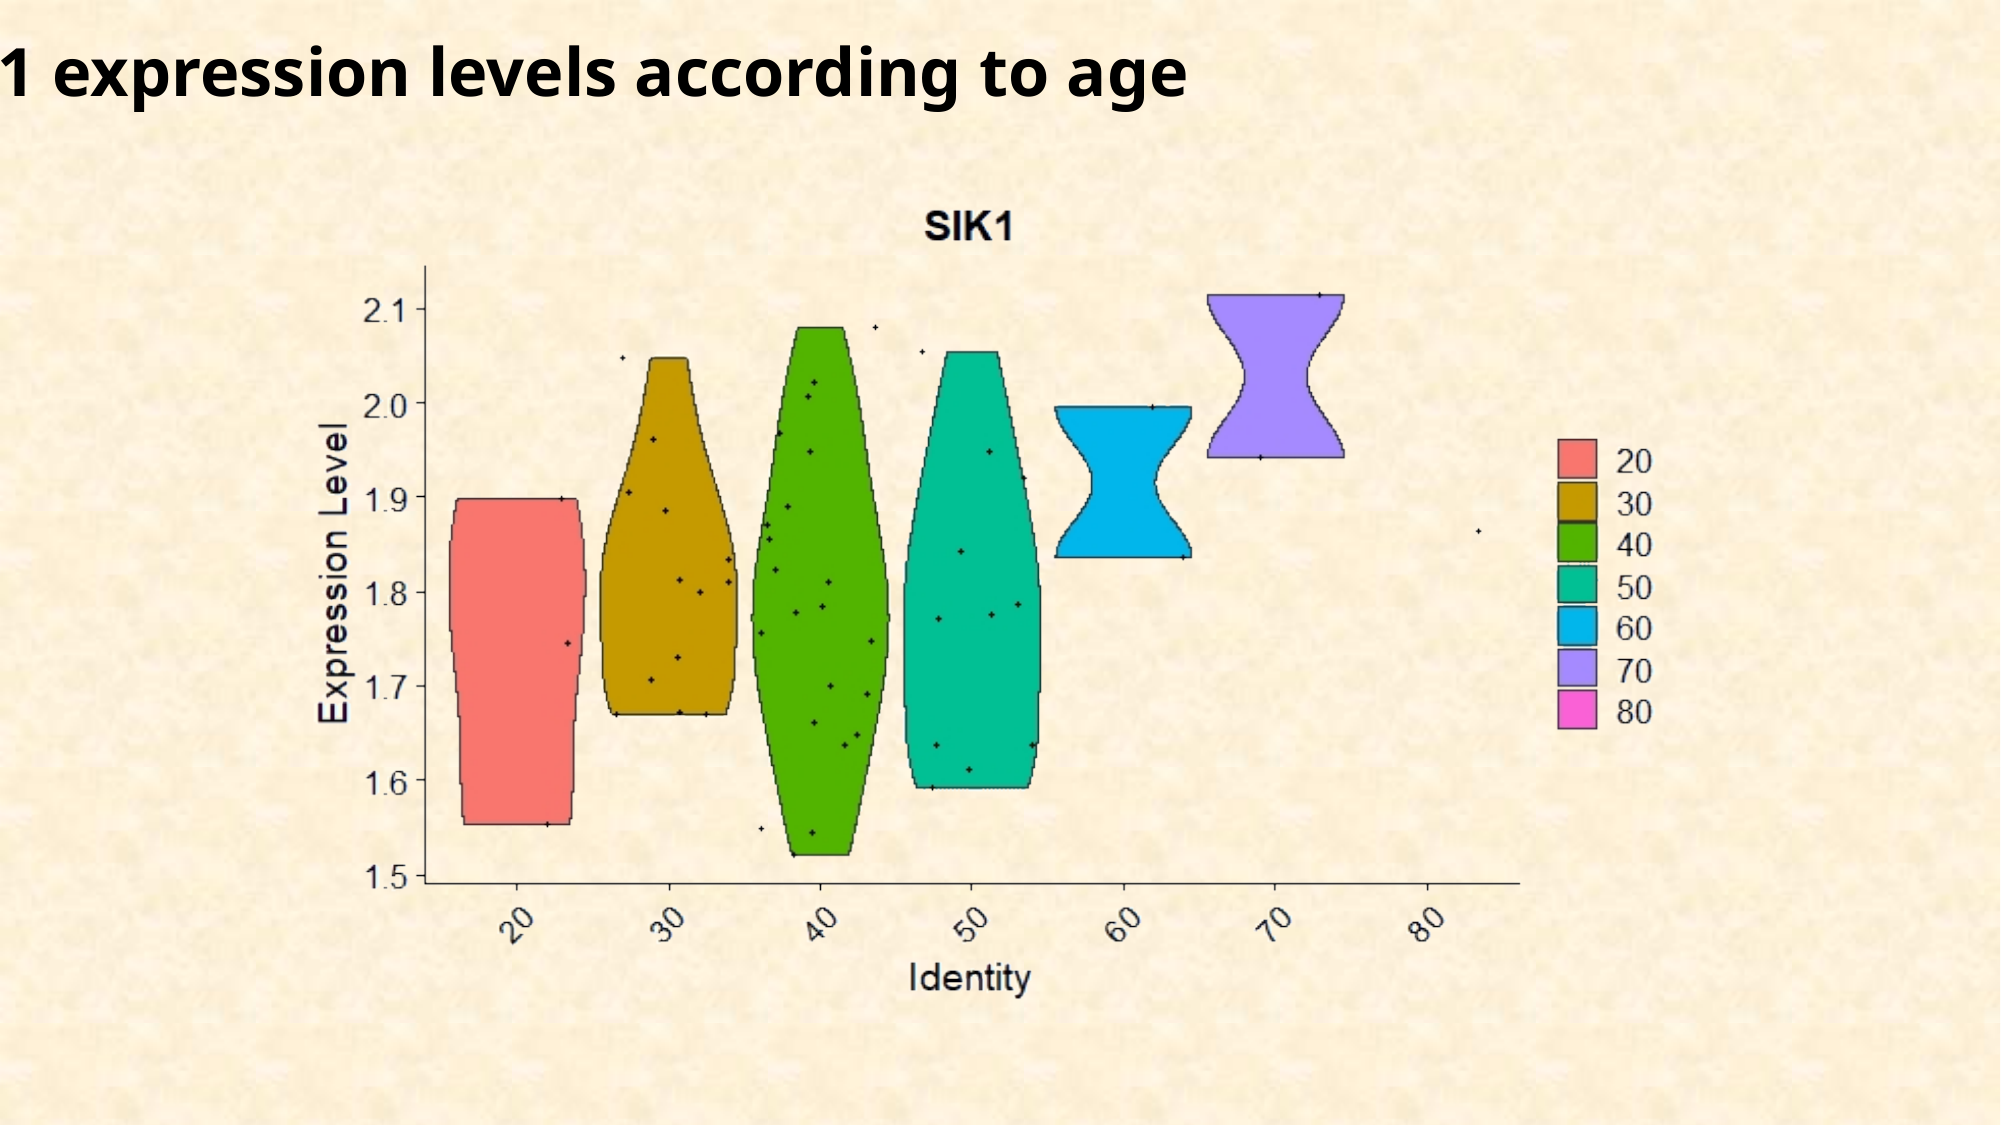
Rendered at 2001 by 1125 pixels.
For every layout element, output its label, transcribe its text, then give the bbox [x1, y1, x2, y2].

picture [0, 0, 2001, 1125]
text_box SIK1 expression levels according to age [0, 22, 1205, 117]
